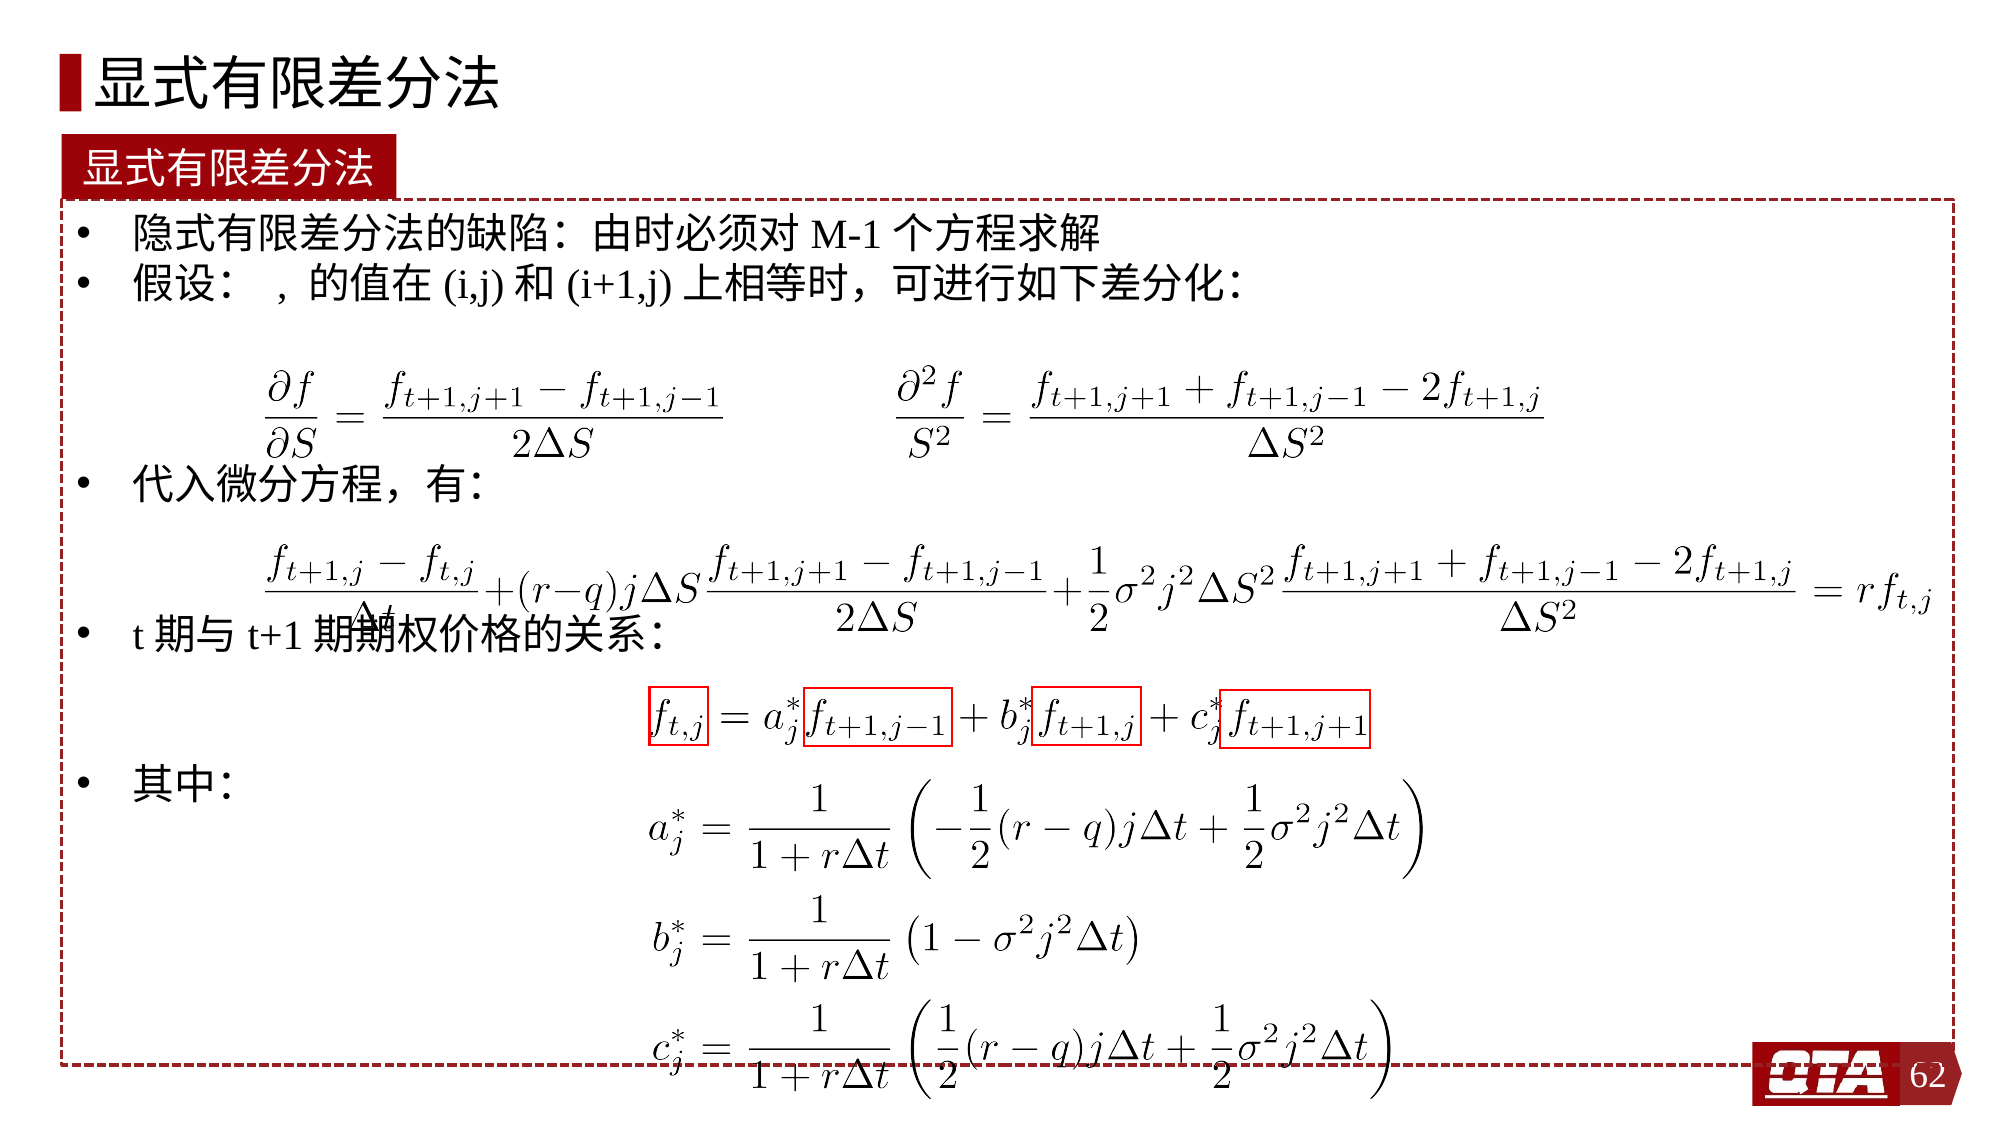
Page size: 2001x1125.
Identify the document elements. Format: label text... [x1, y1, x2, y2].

text_box [648, 686, 709, 746]
text_box [1031, 686, 1142, 697]
picture [649, 697, 1366, 745]
text_box [1219, 689, 1371, 749]
picture [649, 779, 1423, 1099]
picture [896, 365, 1544, 458]
picture [265, 544, 1932, 632]
picture [265, 370, 723, 458]
text_box [803, 687, 953, 697]
slide_number 62 [1511, 1042, 1962, 1103]
text_box 显式有限差分法 [61, 134, 397, 199]
title 显式有限差分法 [78, 0, 1775, 174]
